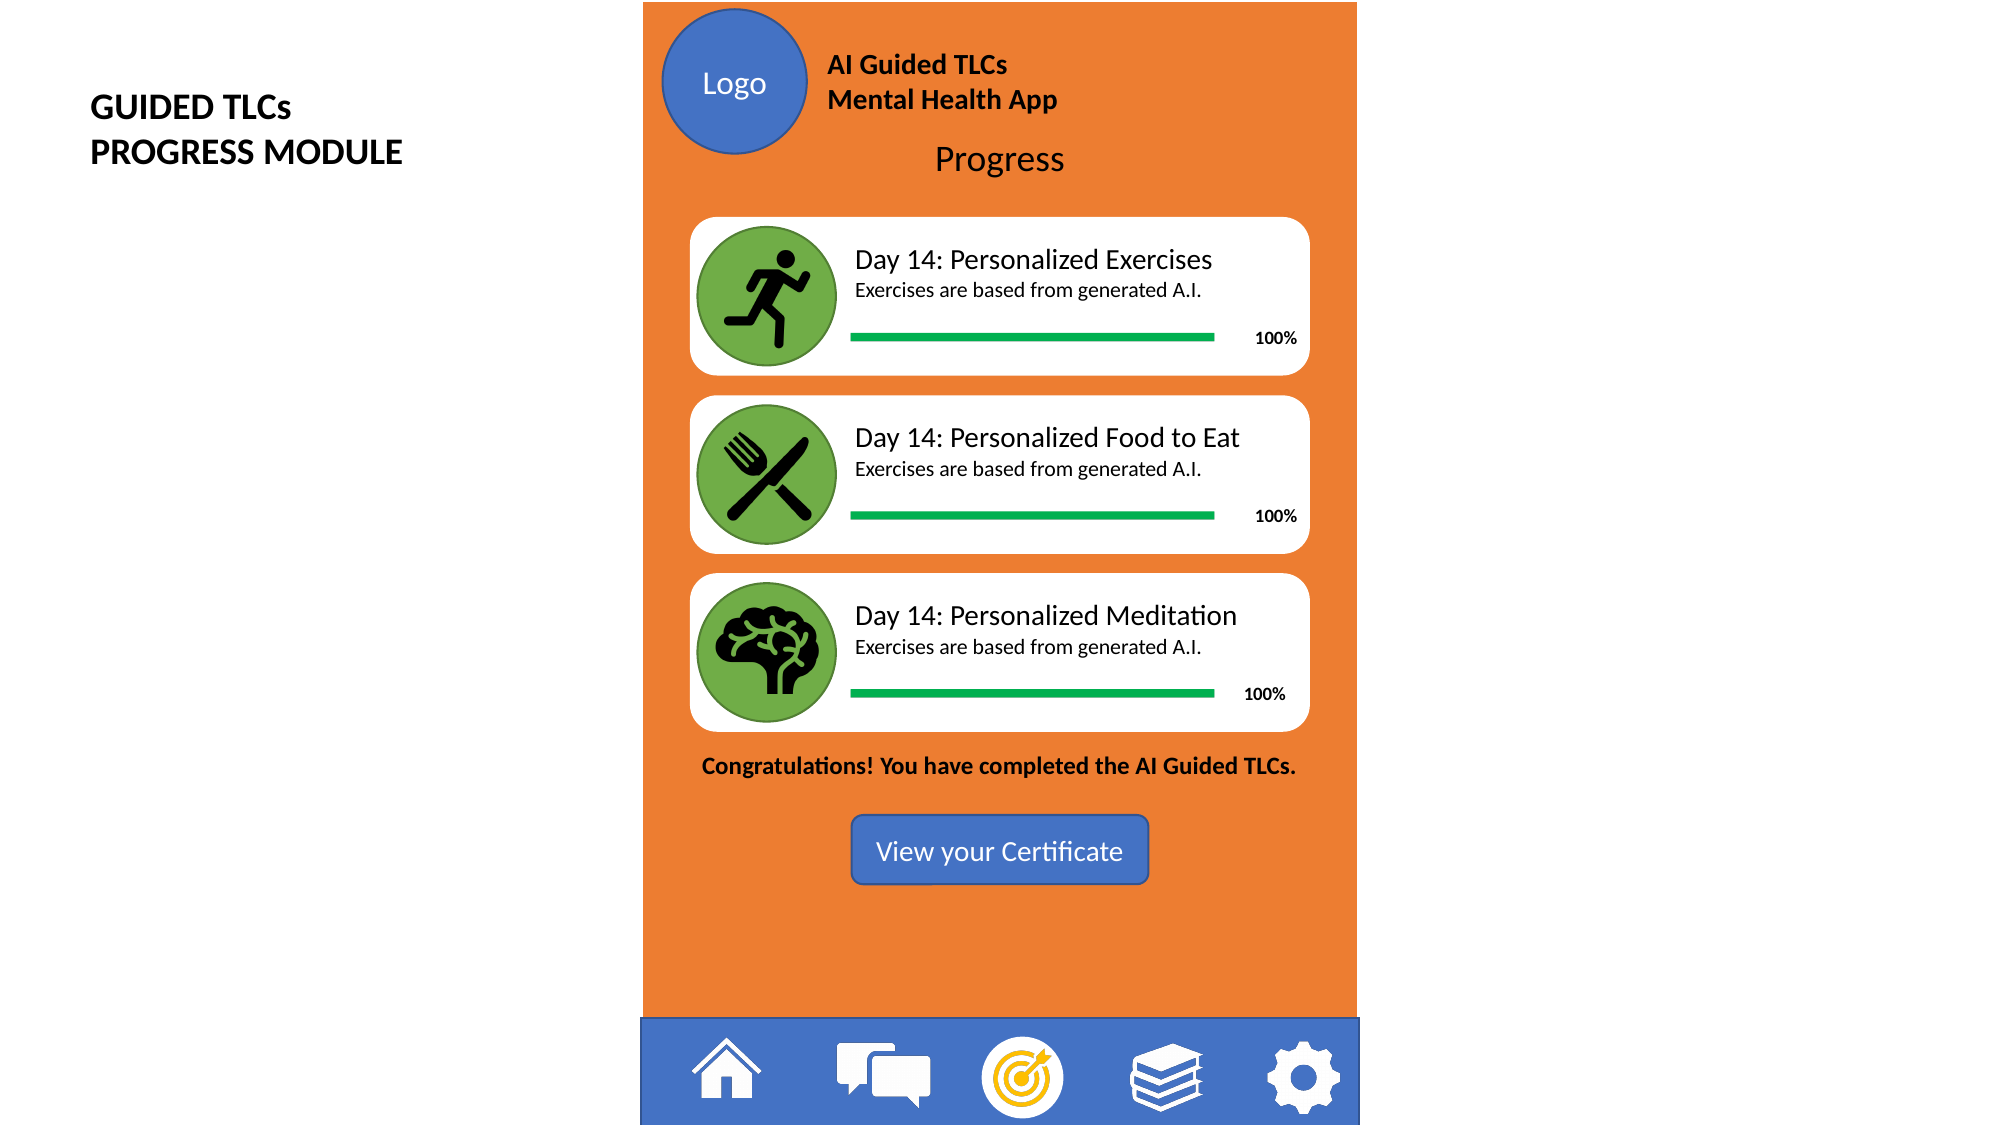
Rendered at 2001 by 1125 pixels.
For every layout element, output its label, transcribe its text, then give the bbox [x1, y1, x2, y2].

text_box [690, 217, 1316, 375]
text_box Congratulations! You have completed the AI Guided TLCs. [641, 742, 1359, 787]
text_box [641, 1018, 1359, 1125]
text_box [639, 0, 1360, 1125]
text_box Progress [800, 126, 1200, 187]
text_box AI Guided TLCs Mental Health App [812, 37, 1087, 123]
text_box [690, 396, 1316, 553]
picture [718, 426, 817, 526]
picture [705, 588, 829, 712]
text_box Logo [661, 8, 808, 155]
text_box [690, 574, 1316, 731]
text_box View your Certificate [850, 813, 1150, 886]
text_box GUIDED TLCs PROGRESS MODULE [75, 74, 457, 180]
